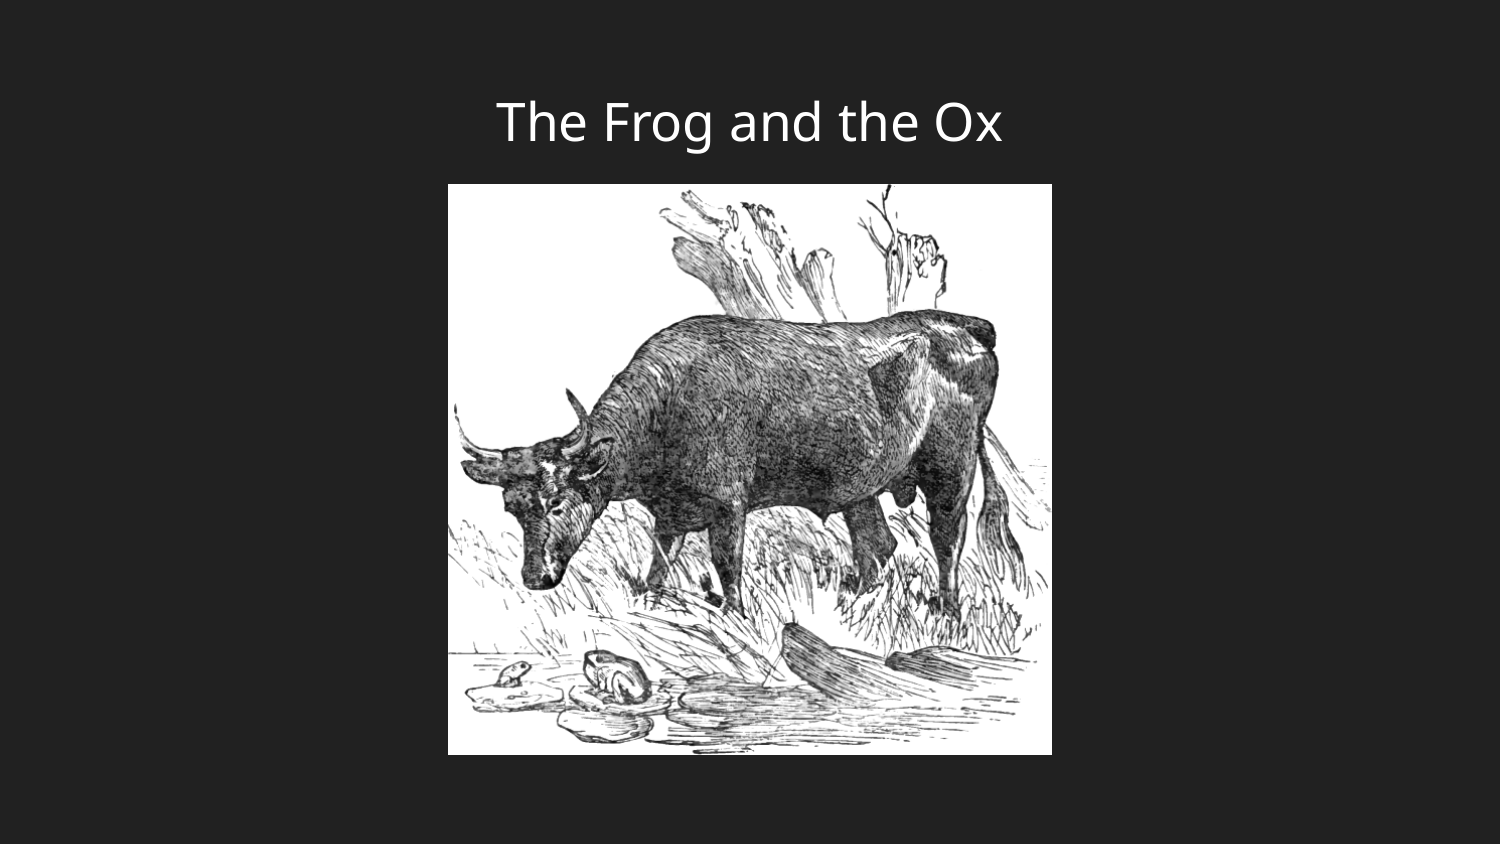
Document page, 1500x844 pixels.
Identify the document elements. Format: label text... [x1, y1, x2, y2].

picture [448, 183, 1052, 755]
title The Frog and the Ox [51, 72, 1449, 167]
